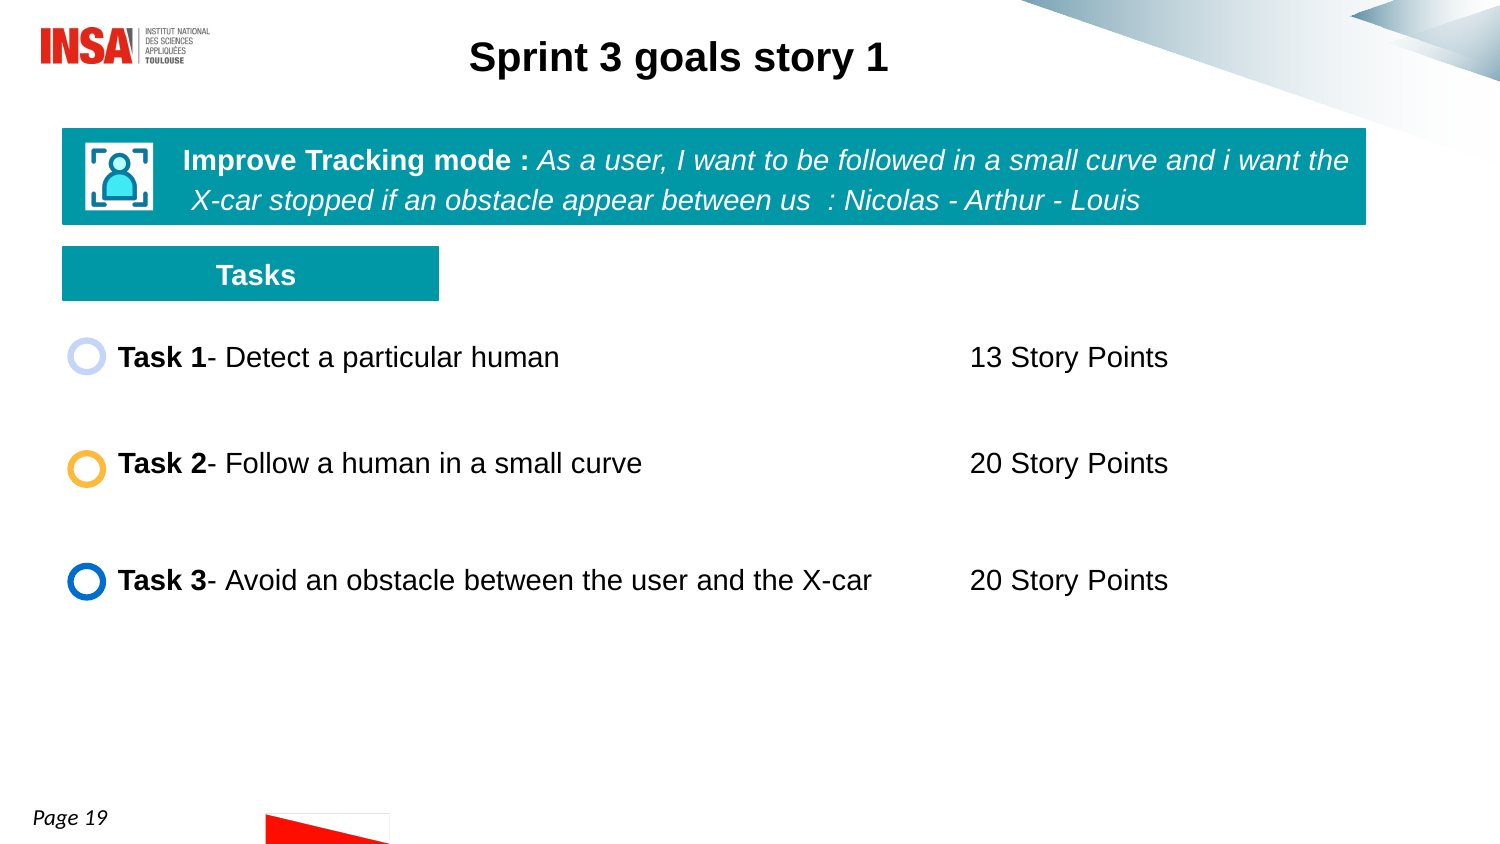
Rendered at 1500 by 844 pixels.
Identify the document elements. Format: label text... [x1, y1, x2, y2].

text_box Tasks [68, 247, 445, 300]
text_box [70, 453, 104, 485]
text_box [62, 247, 68, 300]
list Sprint 3 goals story 1 [301, 15, 1058, 67]
picture [265, 813, 390, 844]
picture [41, 27, 210, 64]
text_box [70, 340, 104, 373]
text_box Task 2- Follow a human in a small curve [103, 429, 873, 495]
text_box 20 Story Points [955, 546, 1500, 647]
picture [85, 142, 154, 211]
text_box 13 Story Points [955, 322, 1500, 388]
text_box Task 3- Avoid an obstacle between the user and the X-car [102, 546, 907, 647]
text_box 20 Story Points [955, 429, 1500, 530]
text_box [62, 128, 1366, 225]
text_box [70, 565, 104, 598]
text_box Task 1- Detect a particular human [102, 322, 881, 388]
